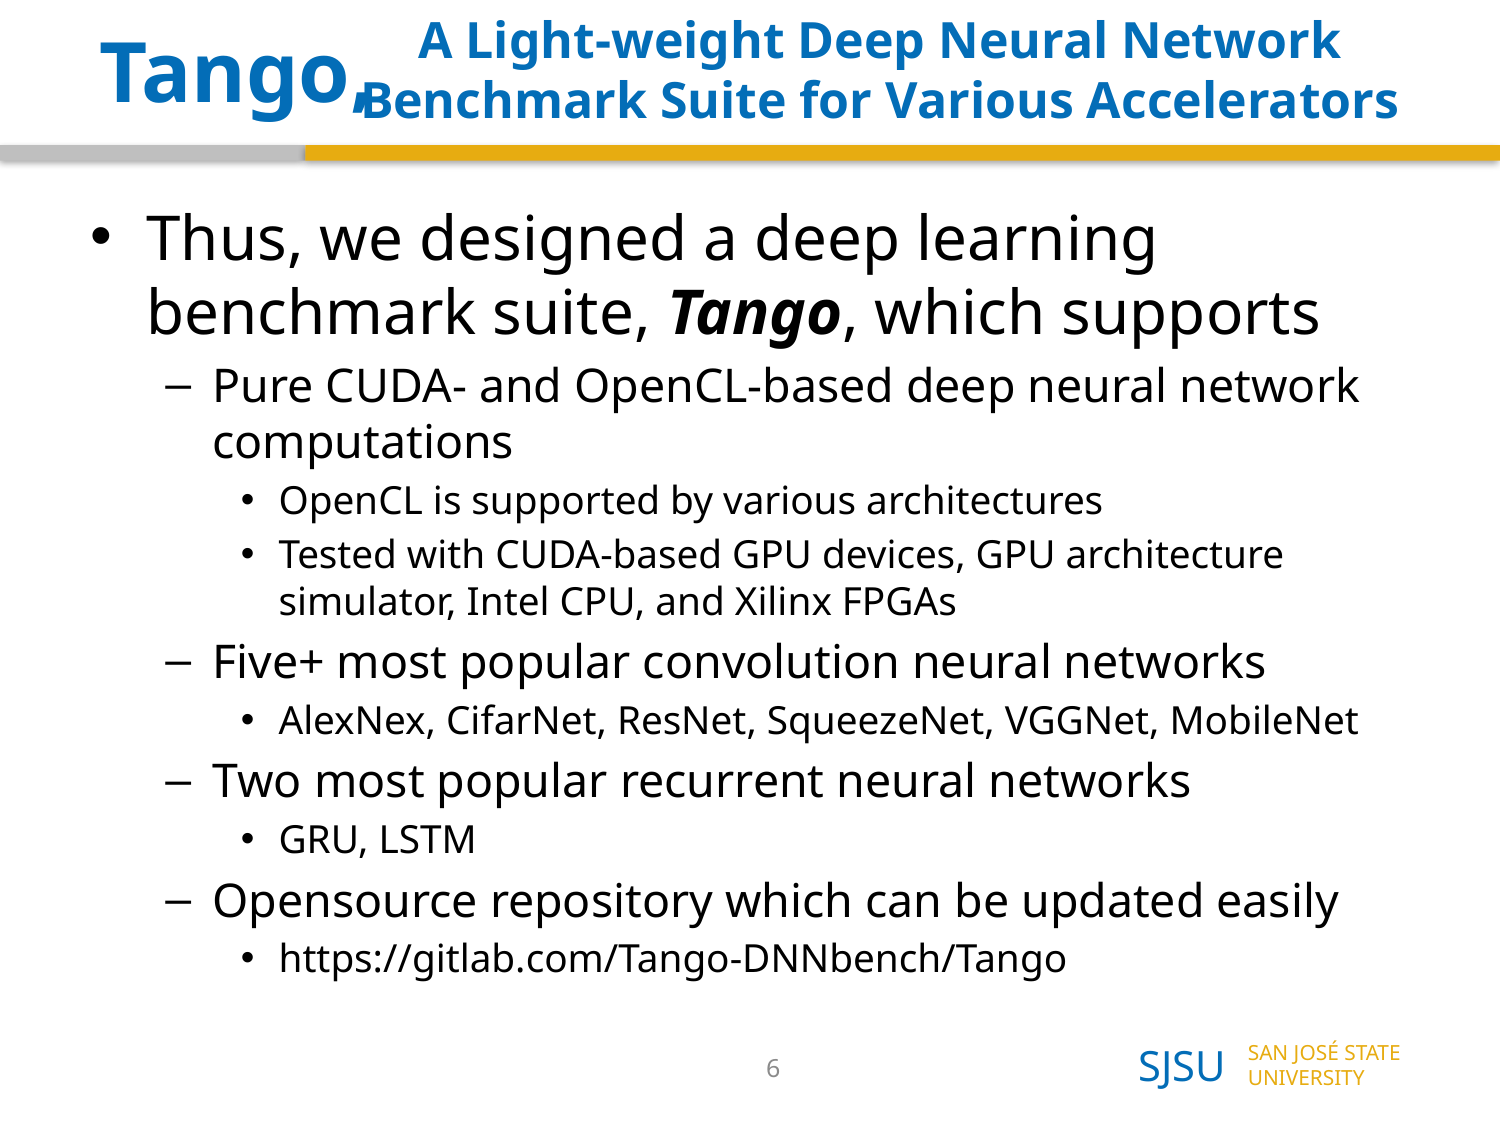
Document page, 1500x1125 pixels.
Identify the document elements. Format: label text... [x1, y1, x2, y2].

text_box Tango, [85, 11, 411, 127]
slide_number 6 [598, 1040, 949, 1100]
list Thus, we designed a deep learning benchmark suite, Tango, which supports Pure CUDA- and OpenCL-based deep neural network computations OpenCL is supported by various architectures Tested with CUDA-based GPU devices, GPU architecture simulator, Intel CPU, and Xilinx FPGAs Five+ most popular convolution neural networks AlexNex, CifarNet, ResNet, SqueezeNet, VGGNet, MobileNet Two most popular recurrent neural networks GRU, LSTM Opensource repository which can be updated easily https://gitlab.com/Tango-DNNbench/Tango [75, 190, 1425, 1005]
title A Light-weight Deep Neural Network Benchmark Suite for Various Accelerators [411, 11, 1425, 126]
